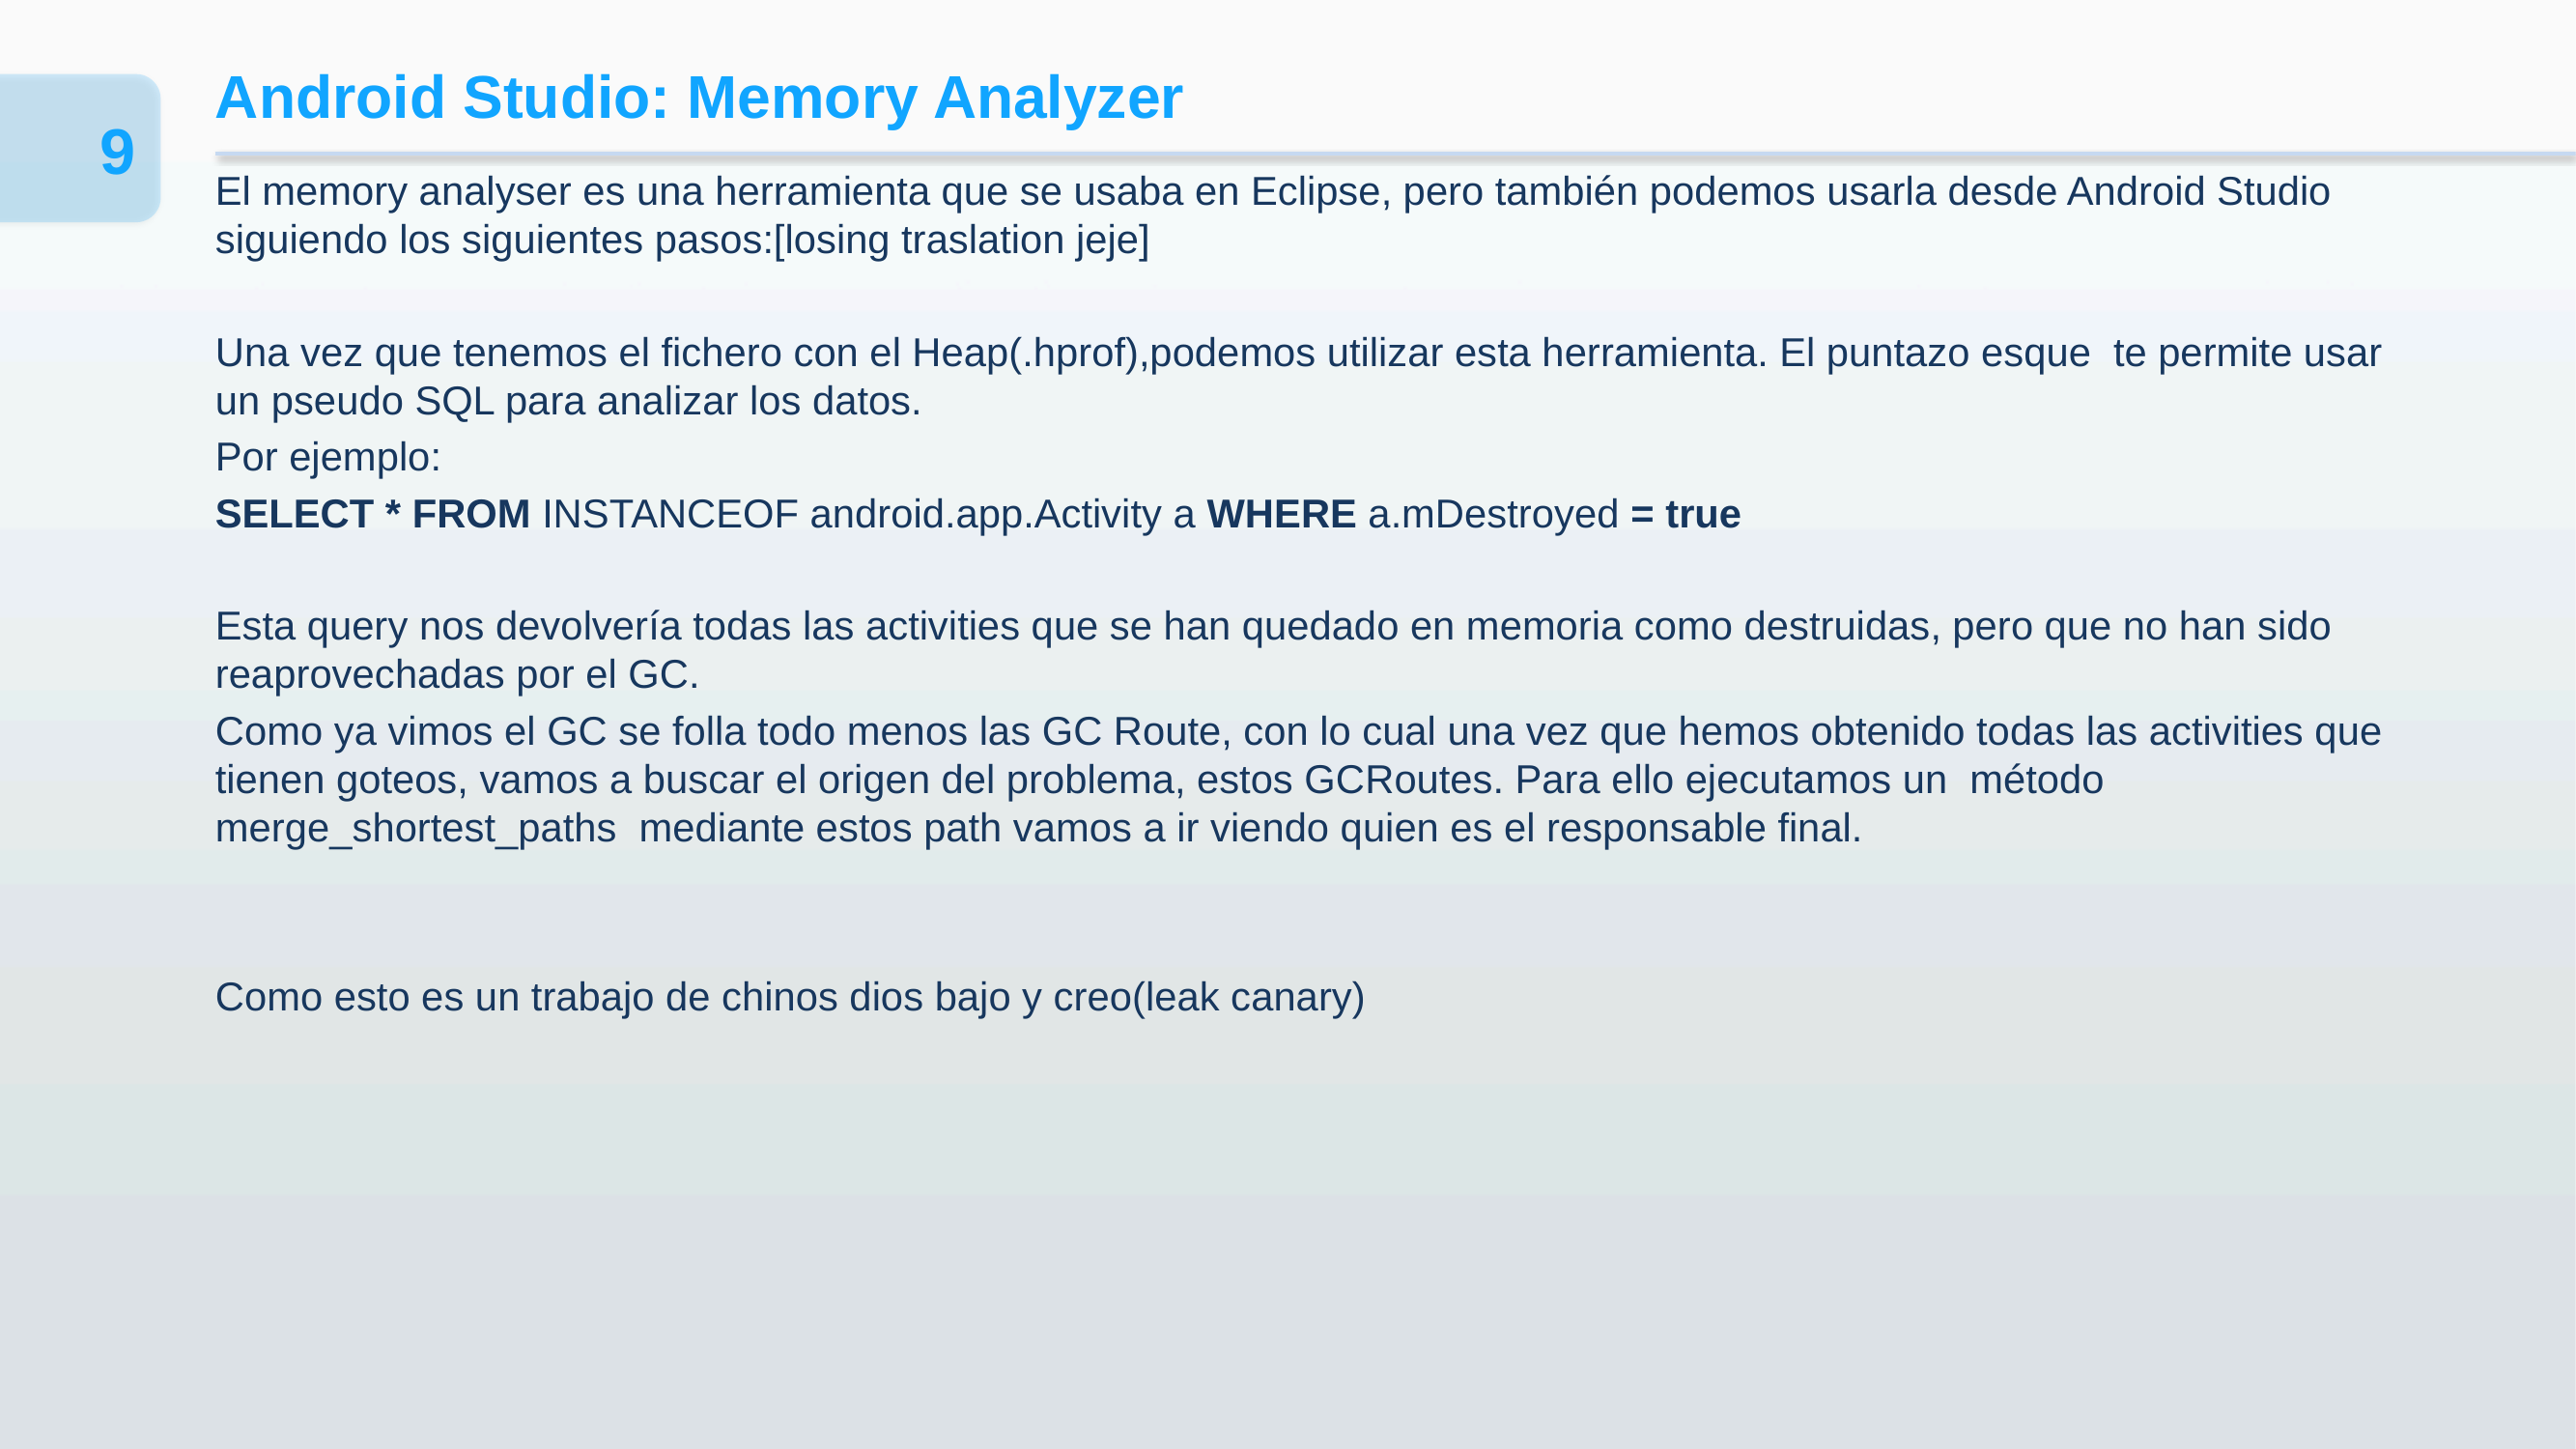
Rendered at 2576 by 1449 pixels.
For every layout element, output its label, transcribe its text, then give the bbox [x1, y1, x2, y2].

title Android Studio: Memory Analyzer [214, 58, 2406, 155]
list El memory analyser es una herramienta que se usaba en Eclipse, pero también podemos usarla desde Android Studio siguiendo los siguientes pasos:[losing traslation jeje] Una vez que tenemos el fichero con el Heap(.hprof),podemos utilizar esta herramienta. El puntazo esque te permite usar un pseudo SQL para analizar los datos. Por ejemplo: SELECT * FROM INSTANCEOF android.app.Activity a WHERE a.mDestroyed = true Esta query nos devolvería todas las activities que se han quedado en memoria como destruidas, pero que no han sido reaprovechadas por el GC. Como ya vimos el GC se folla todo menos las GC Route, con lo cual una vez que hemos obtenido todas las activities que tienen goteos, vamos a buscar el origen del problema, estos GCRoutes. Para ello ejecutamos un método merge_shortest_paths mediante estos path vamos a ir viendo quien es el responsable final. Como esto es un trabajo de chinos dios bajo y creo(leak canary) [214, 165, 2406, 257]
list 9 [10, 73, 136, 223]
